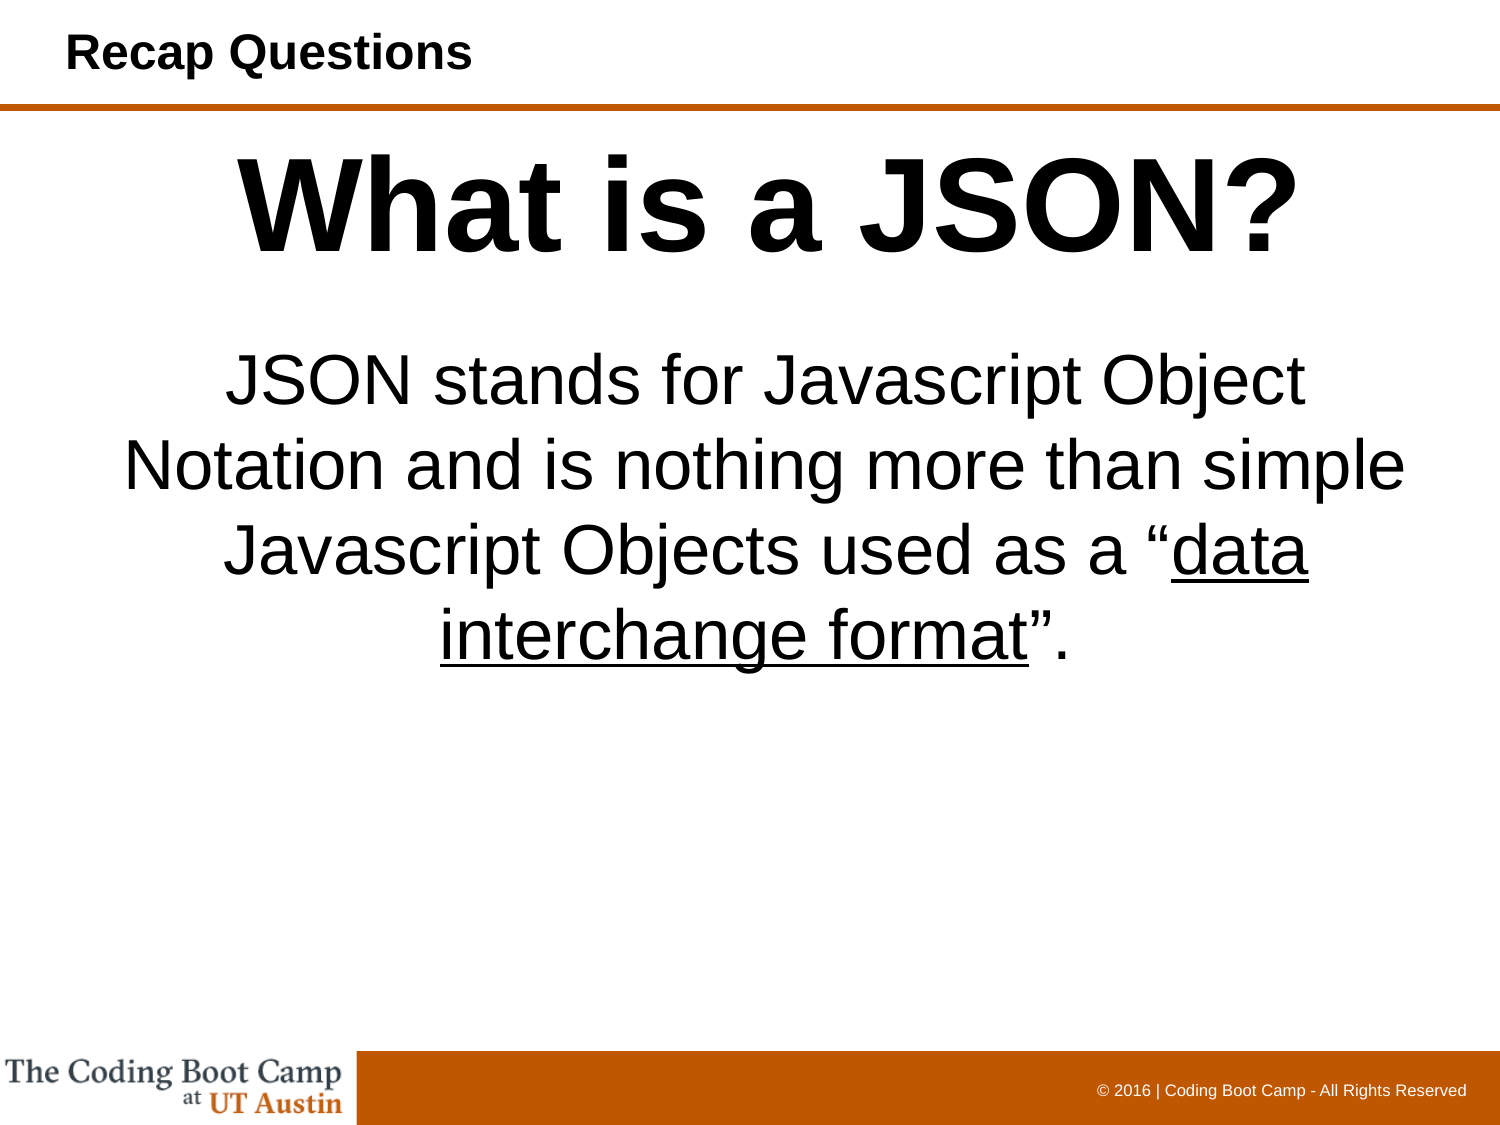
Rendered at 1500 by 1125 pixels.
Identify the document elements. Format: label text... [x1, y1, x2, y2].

picture [0, 1050, 357, 1125]
title Recap Questions [50, 0, 948, 108]
text_box What is a JSON? [47, 128, 1456, 327]
text_box JSON stands for Javascript Object Notation and is nothing more than simple Javascript Objects used as a “data interchange format”. [43, 326, 1452, 1013]
